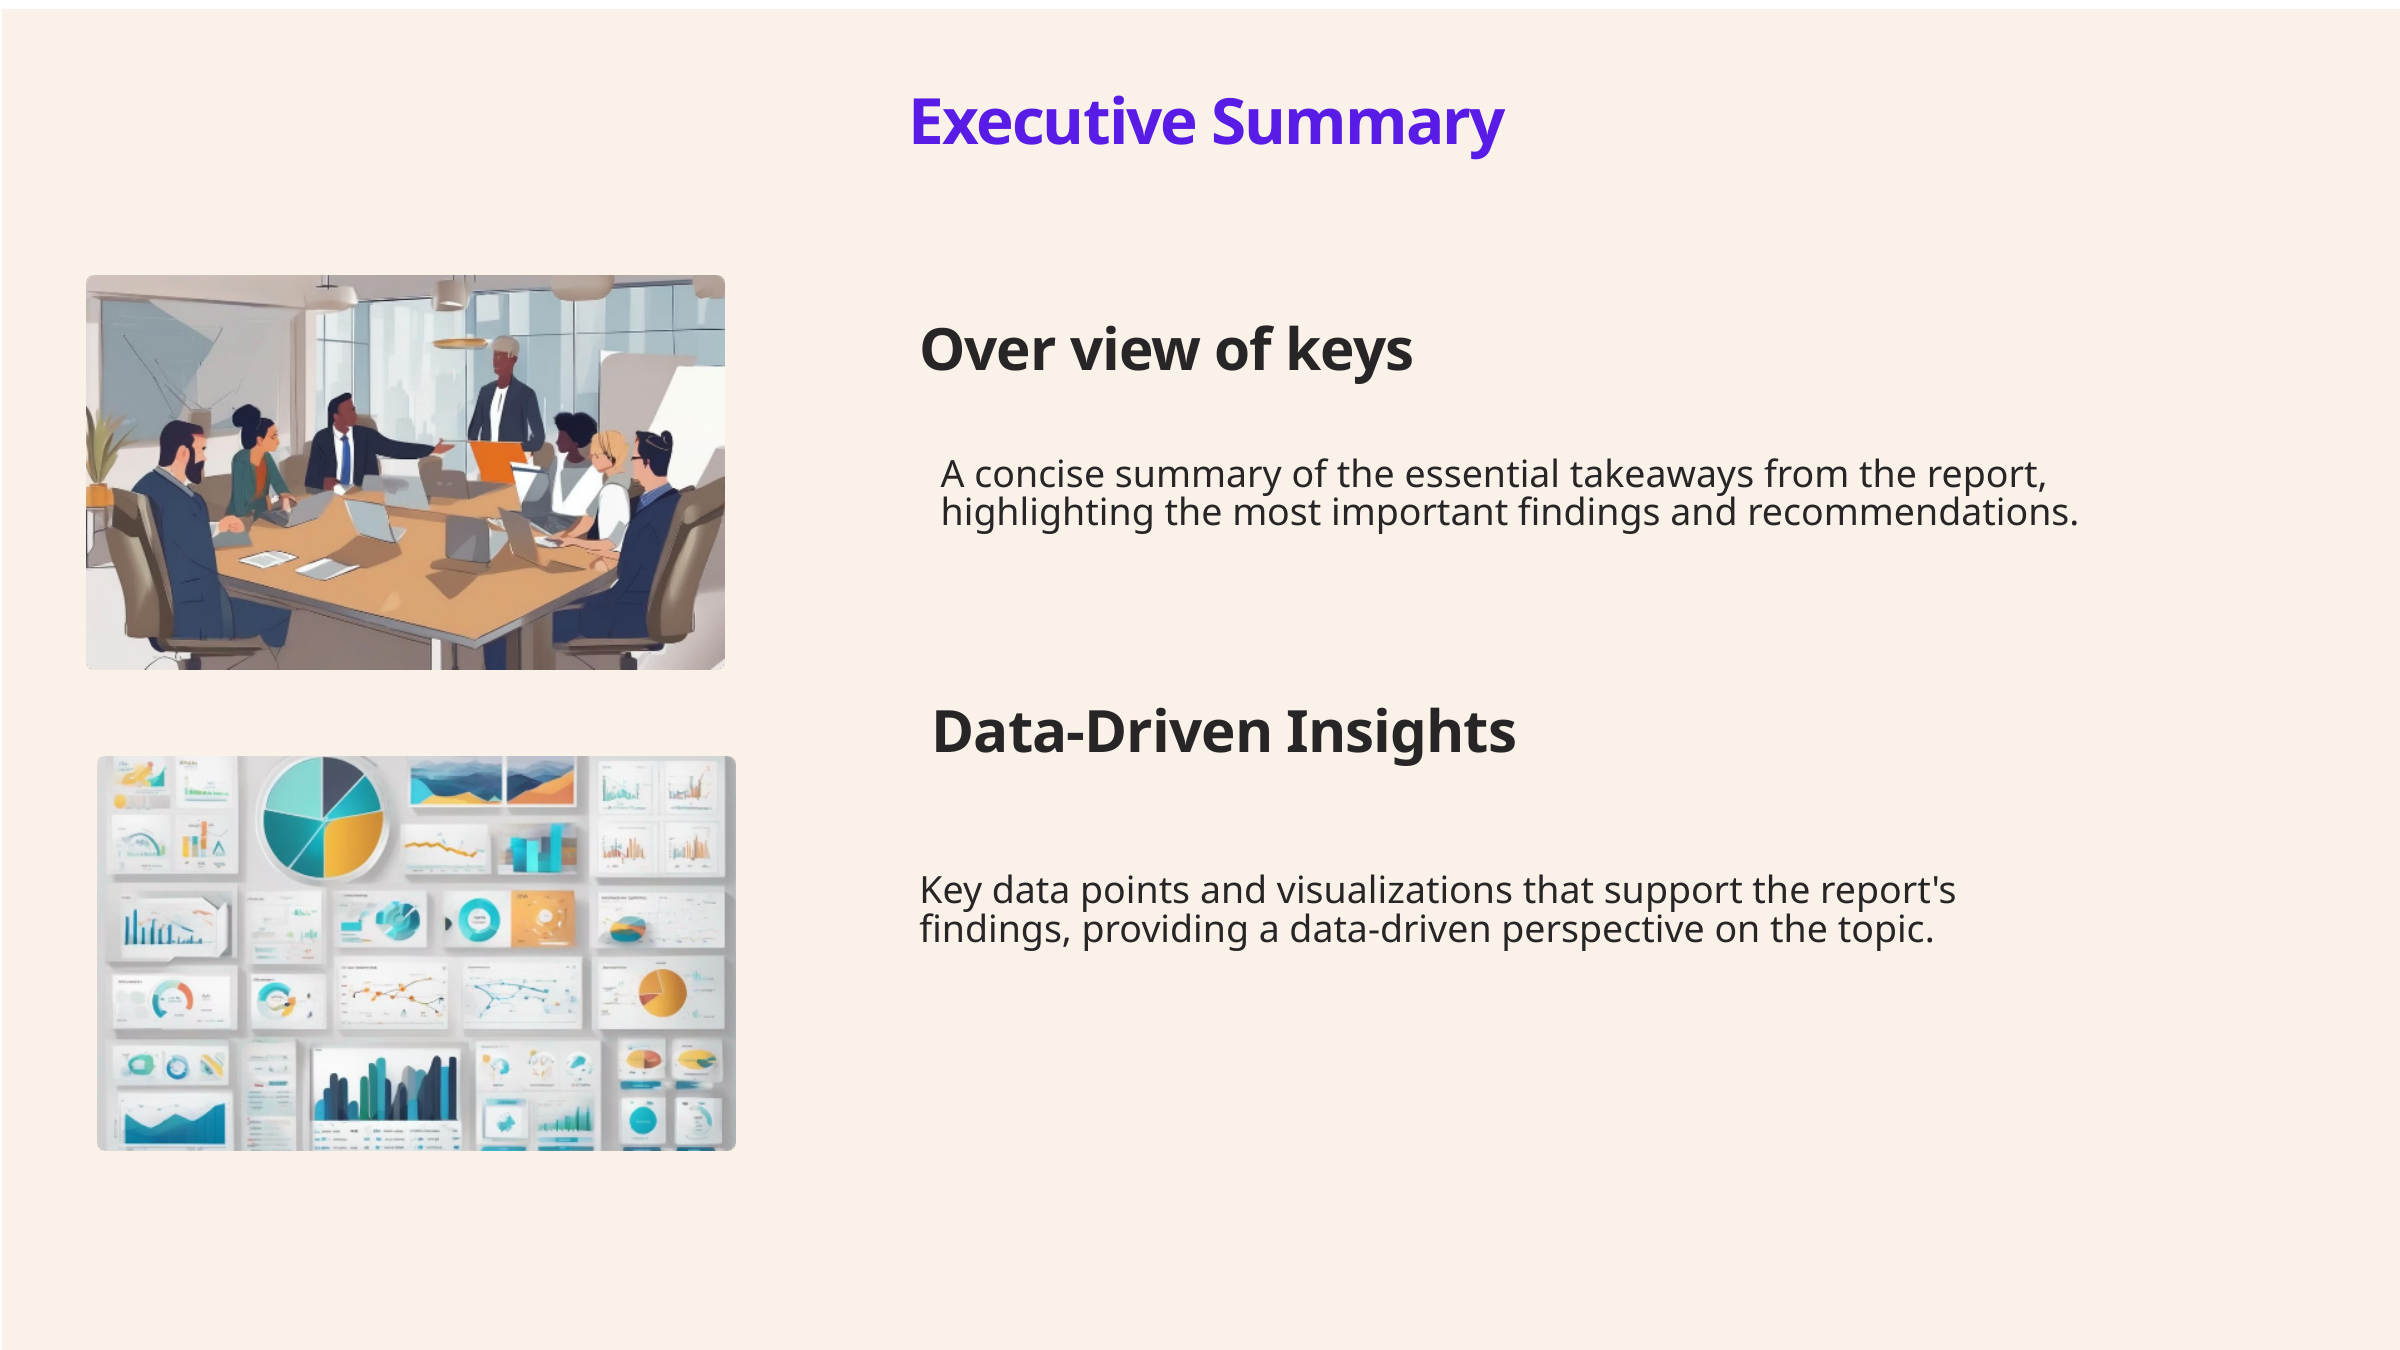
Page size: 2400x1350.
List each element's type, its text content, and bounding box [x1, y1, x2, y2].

text_box [1, 8, 2400, 1350]
picture [97, 756, 736, 1151]
text_box Data-Driven Insights [917, 717, 1236, 757]
text_box Key data points and visualizations that support the report's findings, providing a data-driven perspective on the topic. [904, 865, 2117, 943]
text_box A concise summary of the essential takeaways from the report, highlighting the most important findings and recommendations. [925, 449, 2138, 526]
text_box Over view of keys [904, 335, 1249, 429]
text_box Executive Summary [894, 70, 1532, 150]
picture [86, 275, 725, 670]
